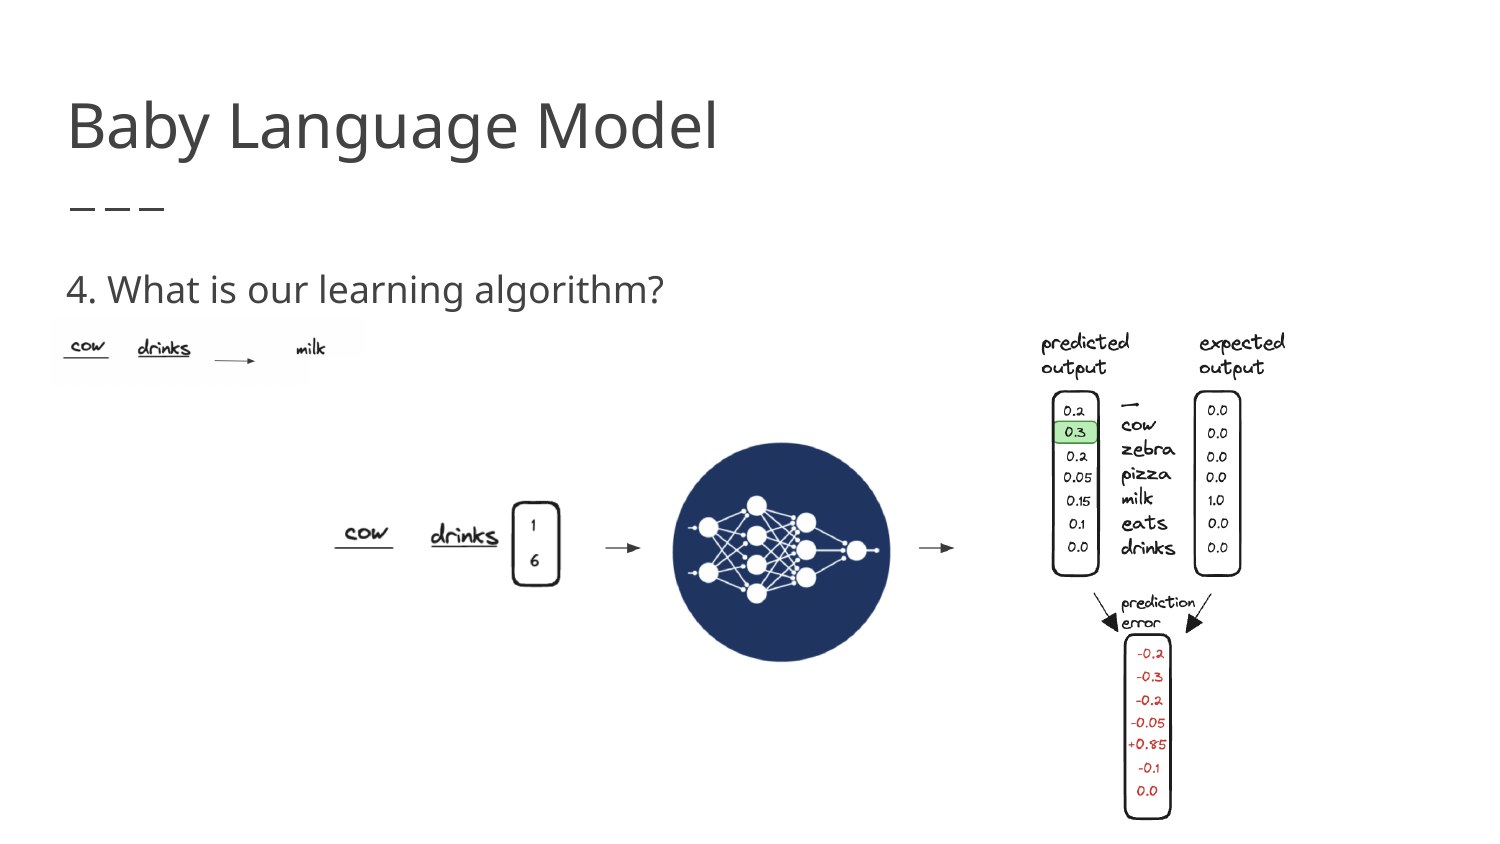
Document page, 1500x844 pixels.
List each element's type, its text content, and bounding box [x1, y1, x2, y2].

picture [50, 318, 966, 704]
title Baby Language Model [51, 61, 1449, 182]
list 4. What is our learning algorithm? [51, 240, 1449, 750]
picture [998, 303, 1319, 844]
